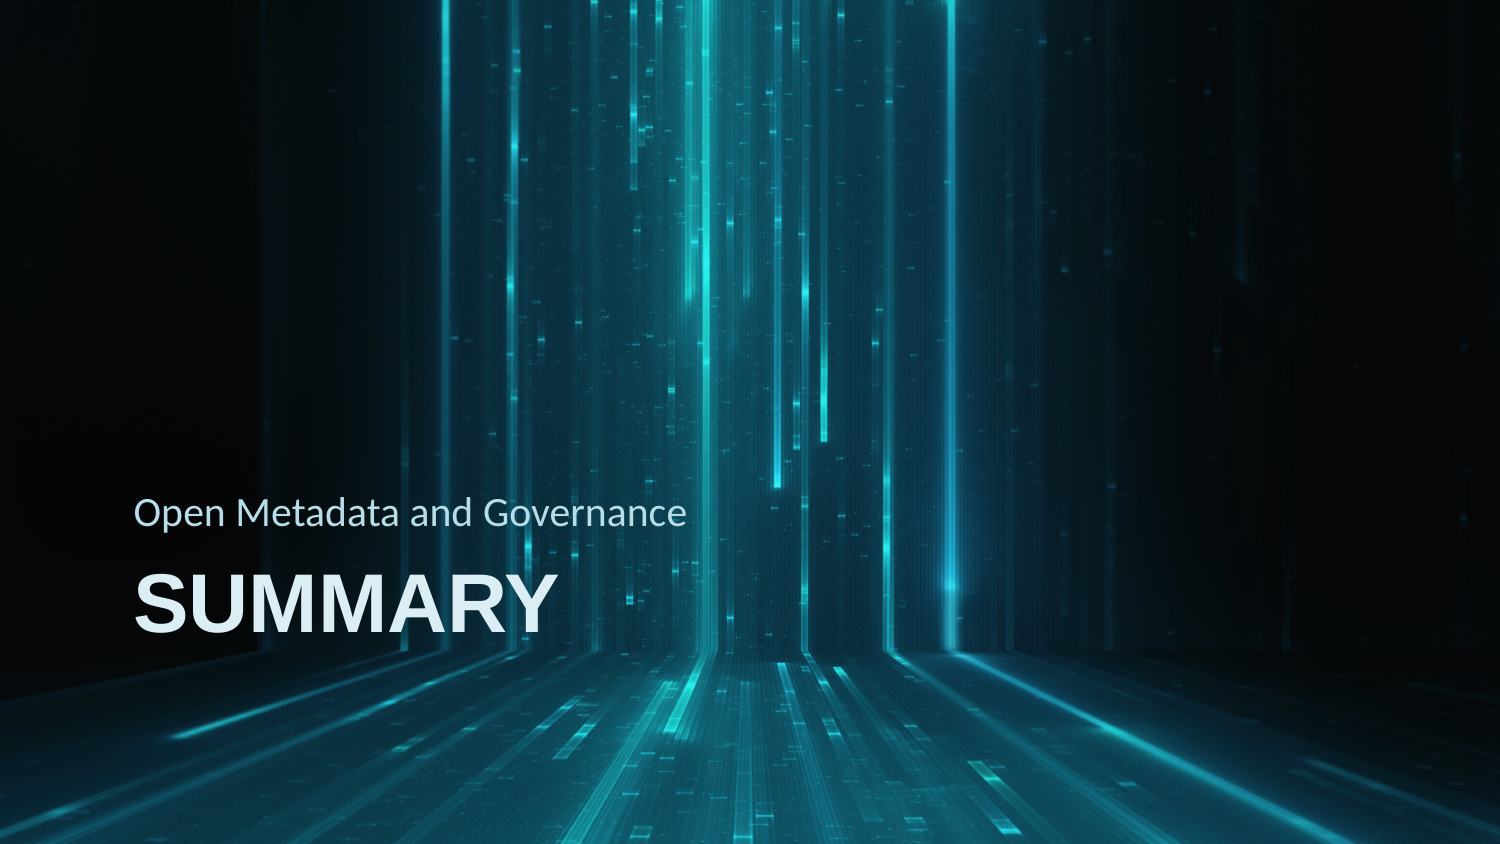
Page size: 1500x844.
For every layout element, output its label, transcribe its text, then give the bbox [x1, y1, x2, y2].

picture [0, 0, 1500, 844]
title Summary [118, 543, 1394, 710]
list Open Metadata and Governance [118, 357, 1394, 543]
